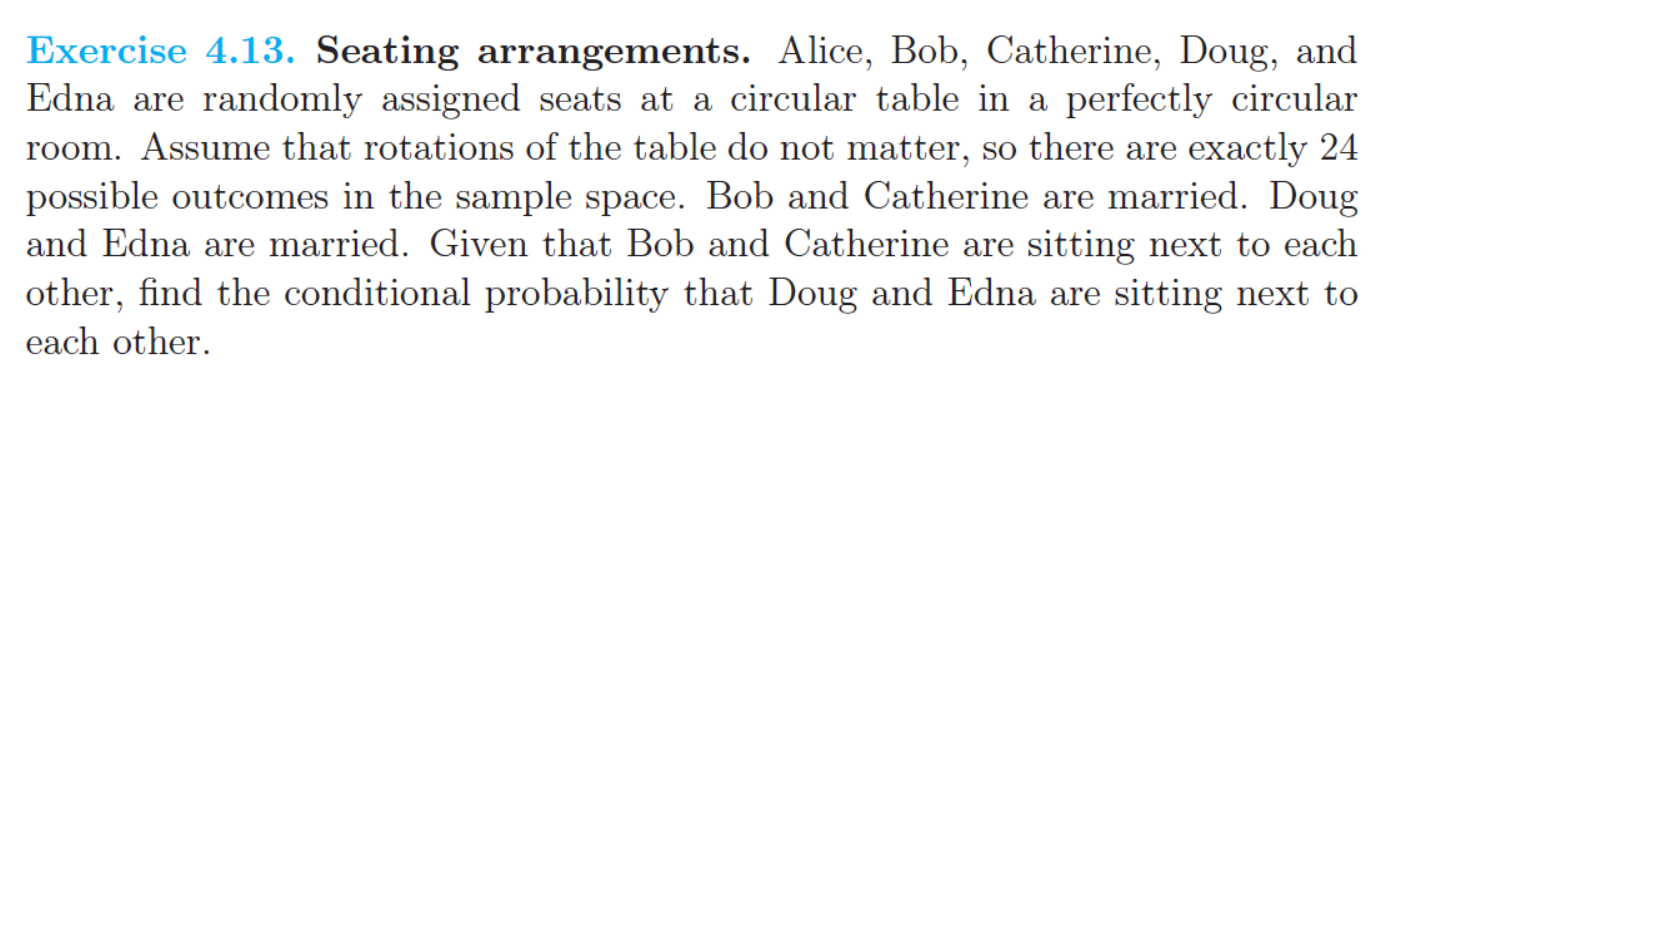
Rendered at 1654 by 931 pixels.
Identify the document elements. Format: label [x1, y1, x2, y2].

picture [14, 13, 1376, 373]
